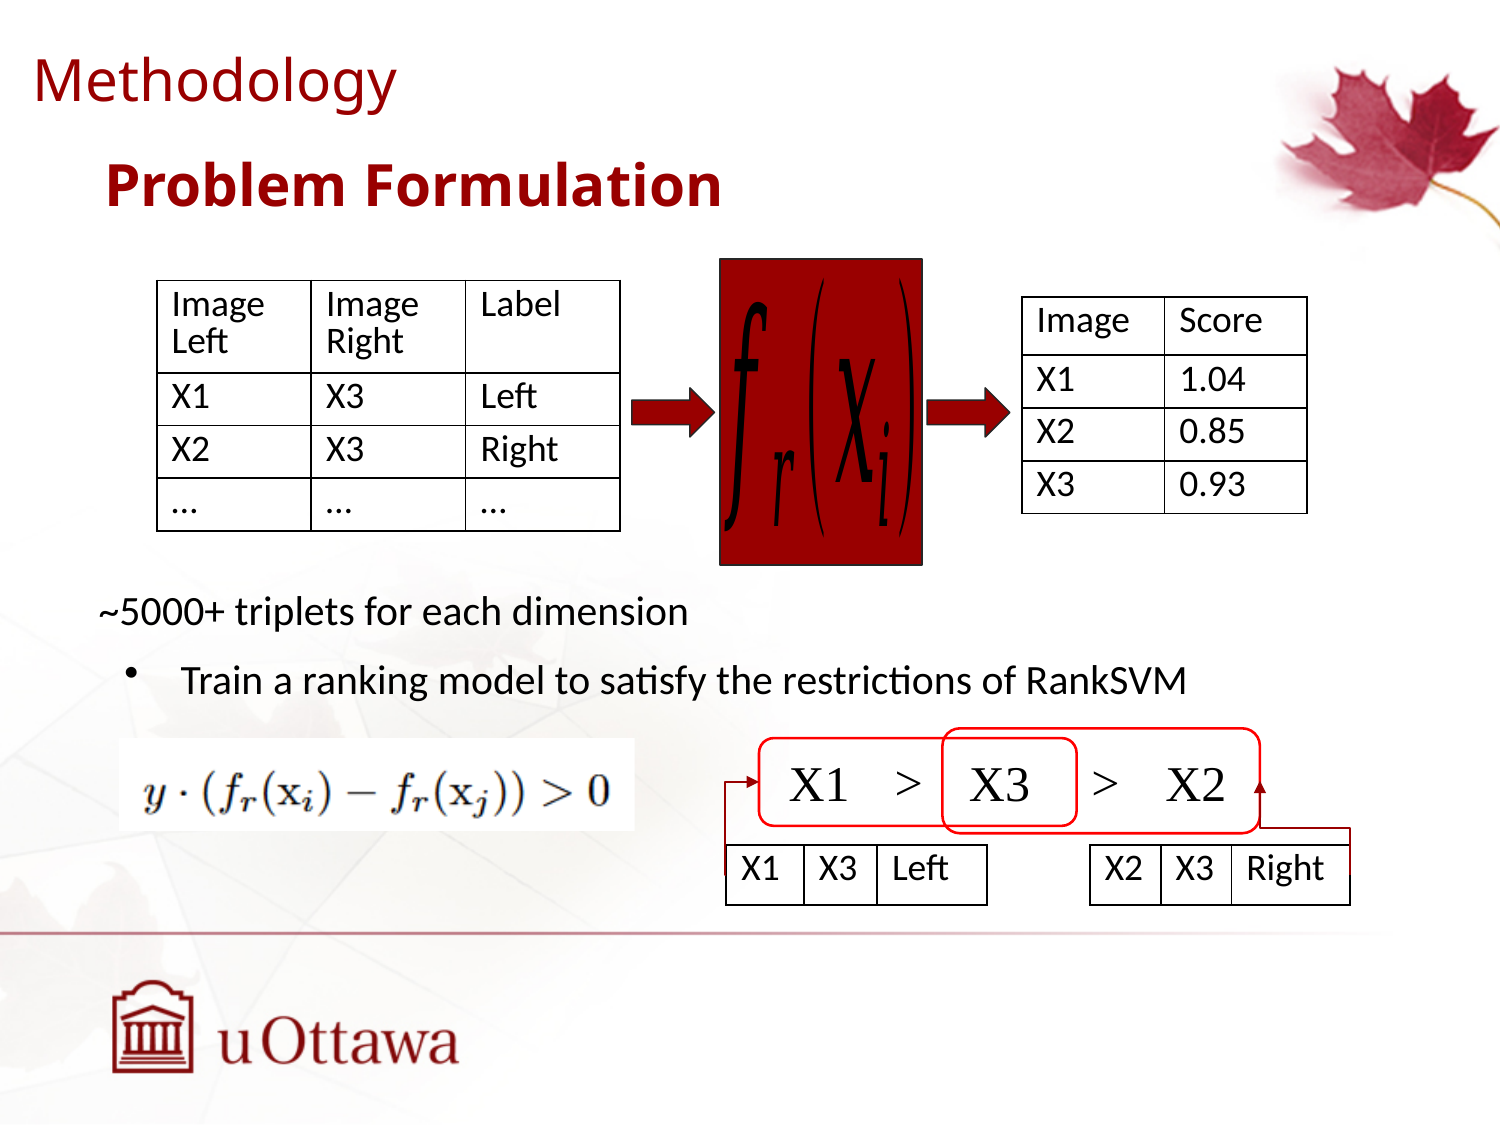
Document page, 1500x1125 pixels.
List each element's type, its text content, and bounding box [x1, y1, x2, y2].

table_header X3 [805, 846, 876, 904]
table_cell Right [466, 426, 619, 477]
table_cell 0.85 [1165, 409, 1306, 460]
table_cell X1 [158, 374, 310, 425]
table_header Image [1023, 298, 1164, 354]
table_header X2 [1091, 846, 1160, 904]
table_header Image Left [158, 281, 310, 372]
list Train a ranking model to satisfy the restrictions of RankSVM [109, 645, 1255, 729]
table_header Right [1232, 846, 1349, 904]
picture [0, 0, 1500, 1125]
table_cell X2 [1023, 409, 1164, 460]
text_box [942, 728, 1260, 834]
text_box [927, 387, 1010, 437]
text_box [631, 387, 715, 437]
text_box ~5000+ triplets for each dimension [83, 576, 727, 642]
table_cell X3 [312, 374, 465, 425]
text_box [759, 738, 945, 826]
table_header X1 [727, 846, 803, 904]
table_cell … [312, 479, 465, 530]
table_cell 1.04 [1165, 356, 1306, 407]
table_header Score [1165, 298, 1306, 354]
table_header Image Right [312, 281, 465, 372]
table_cell X1 [1023, 356, 1164, 407]
table_cell … [466, 479, 619, 530]
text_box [726, 781, 760, 876]
text_box Methodology [17, 19, 432, 138]
table_header Left [878, 846, 986, 904]
table_cell X3 [1023, 462, 1164, 513]
table_cell … [158, 479, 310, 530]
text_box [1259, 780, 1351, 876]
table_cell Left [466, 374, 619, 425]
table_cell 0.93 [1165, 462, 1306, 513]
table_header Label [466, 281, 619, 372]
table_cell X2 [158, 426, 310, 477]
table_header X3 [1162, 846, 1231, 904]
table_cell X3 [312, 426, 465, 477]
title Problem Formulation [89, 107, 1165, 258]
